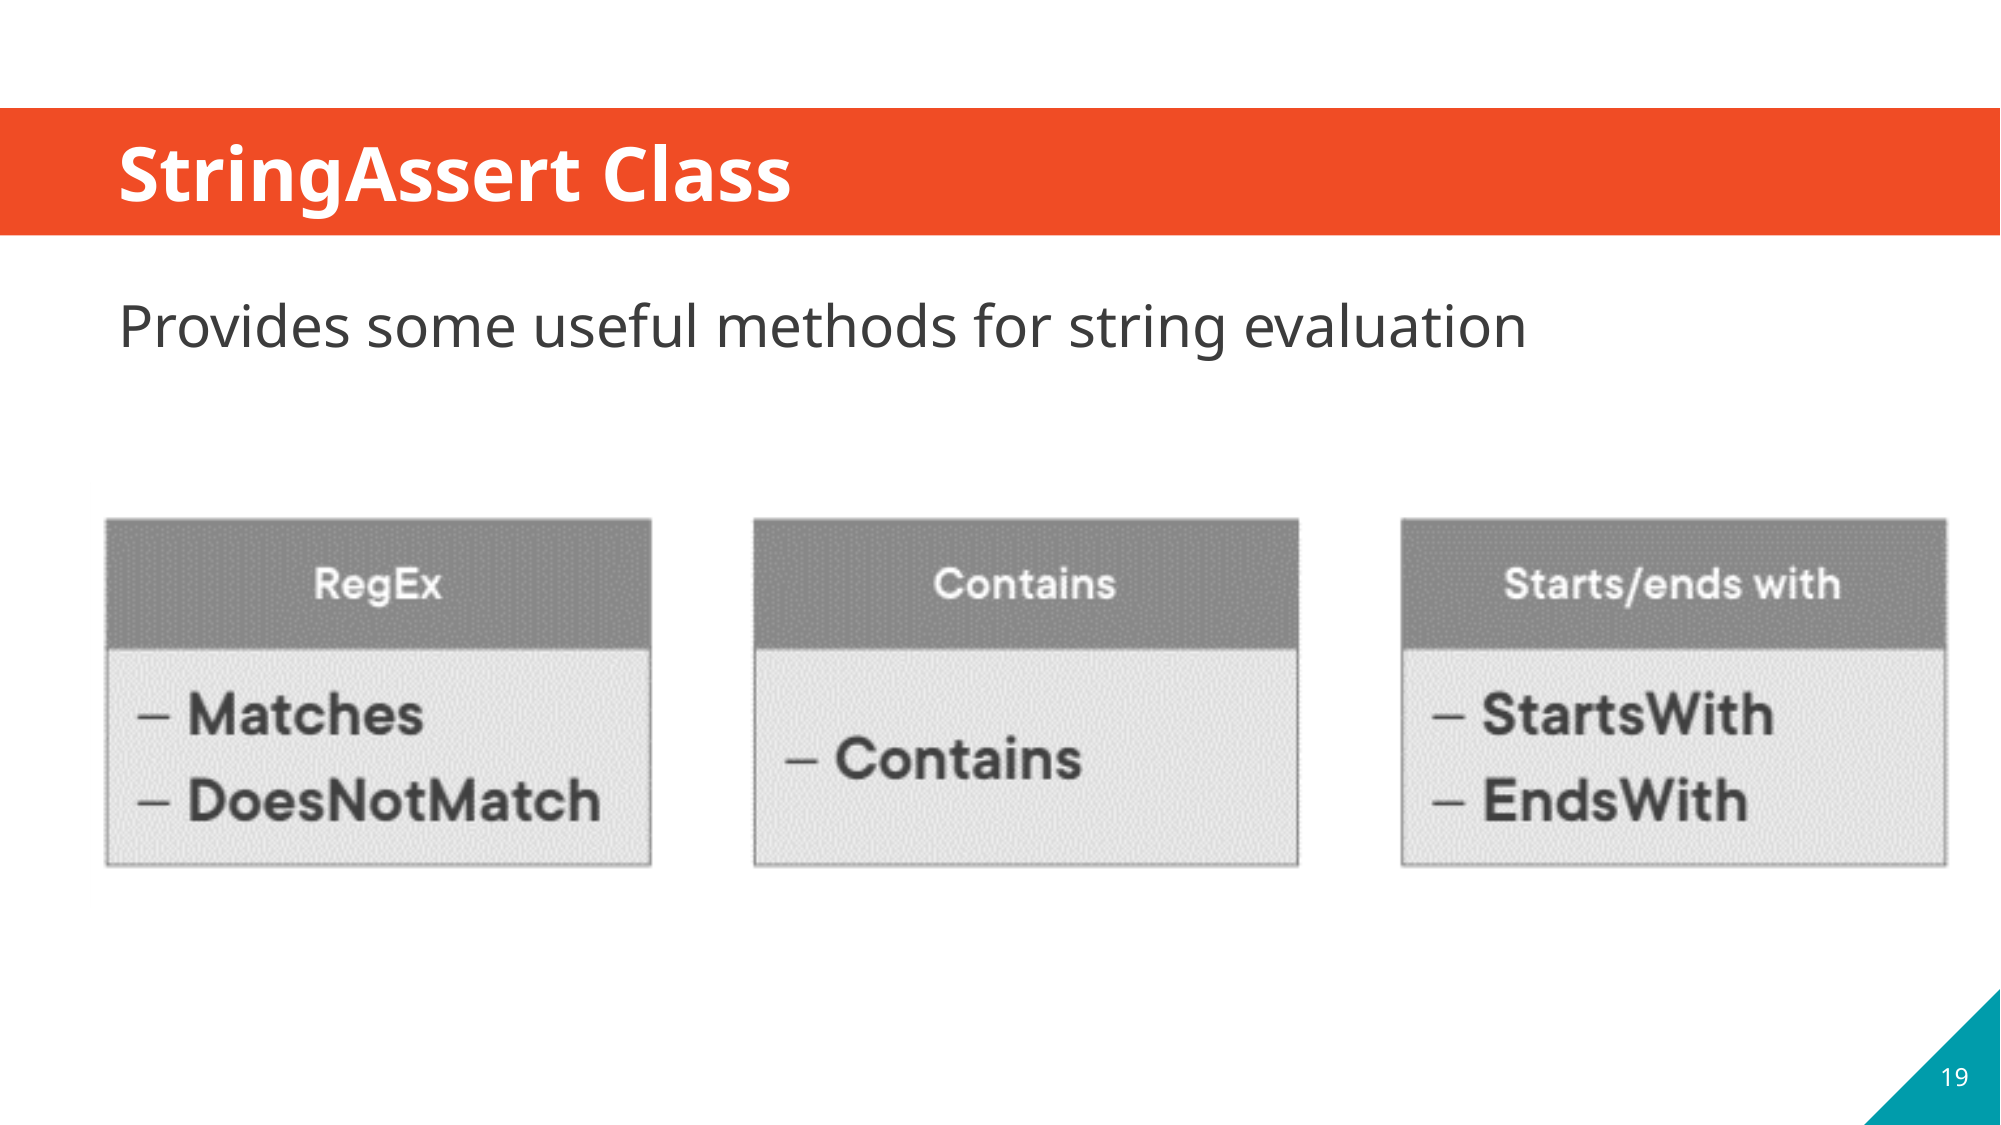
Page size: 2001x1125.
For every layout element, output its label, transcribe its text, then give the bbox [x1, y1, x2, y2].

list Provides some useful methods for string evaluation [0, 237, 2000, 1040]
picture [89, 482, 1986, 908]
slide_number 19 [1862, 987, 2000, 1125]
title StringAssert Class [0, 108, 2000, 236]
